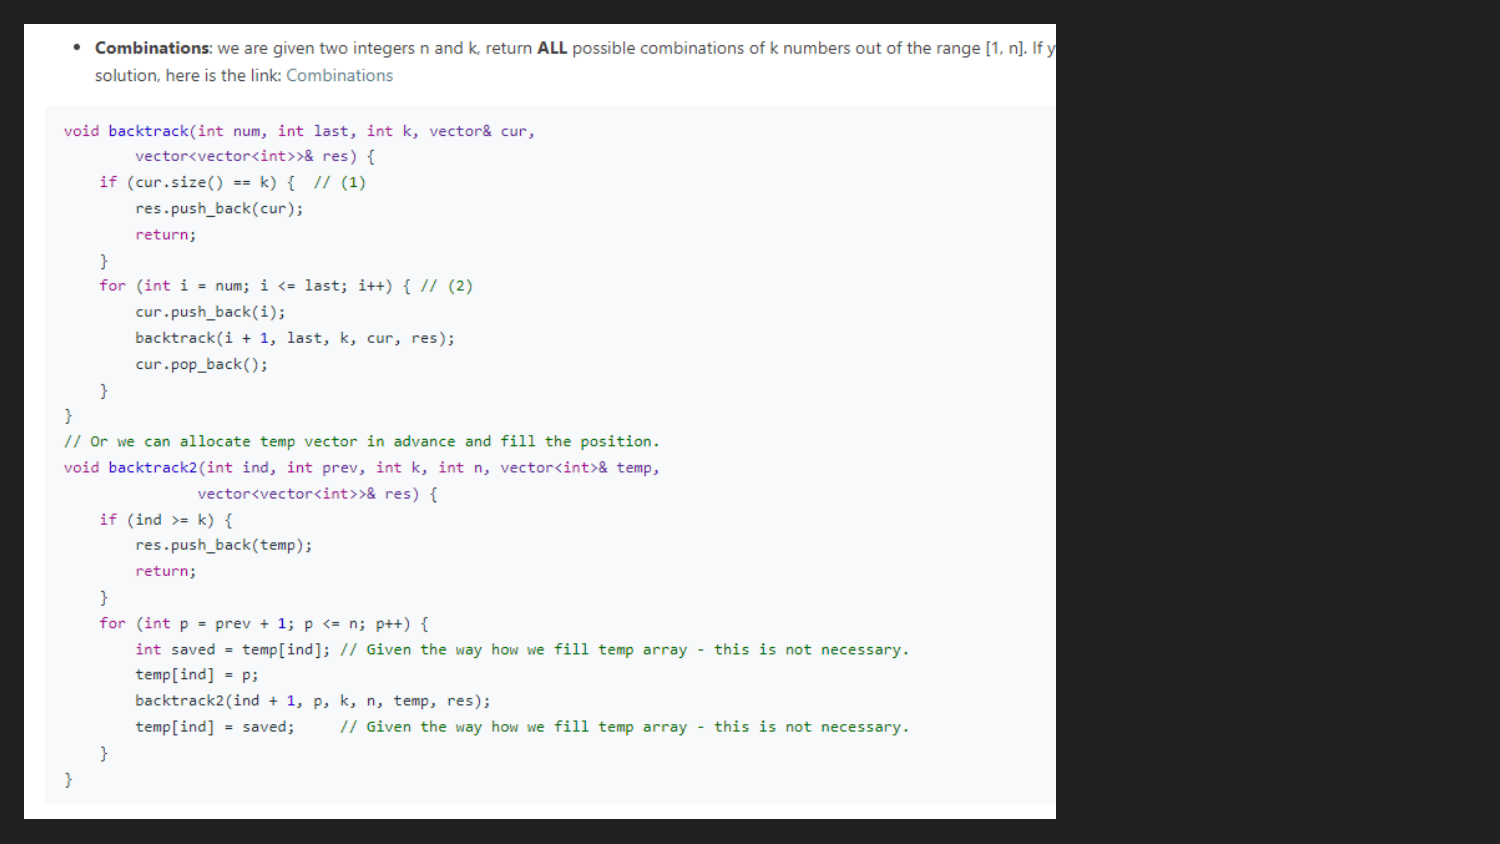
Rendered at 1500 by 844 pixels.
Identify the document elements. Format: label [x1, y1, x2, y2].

picture [24, 24, 1056, 819]
